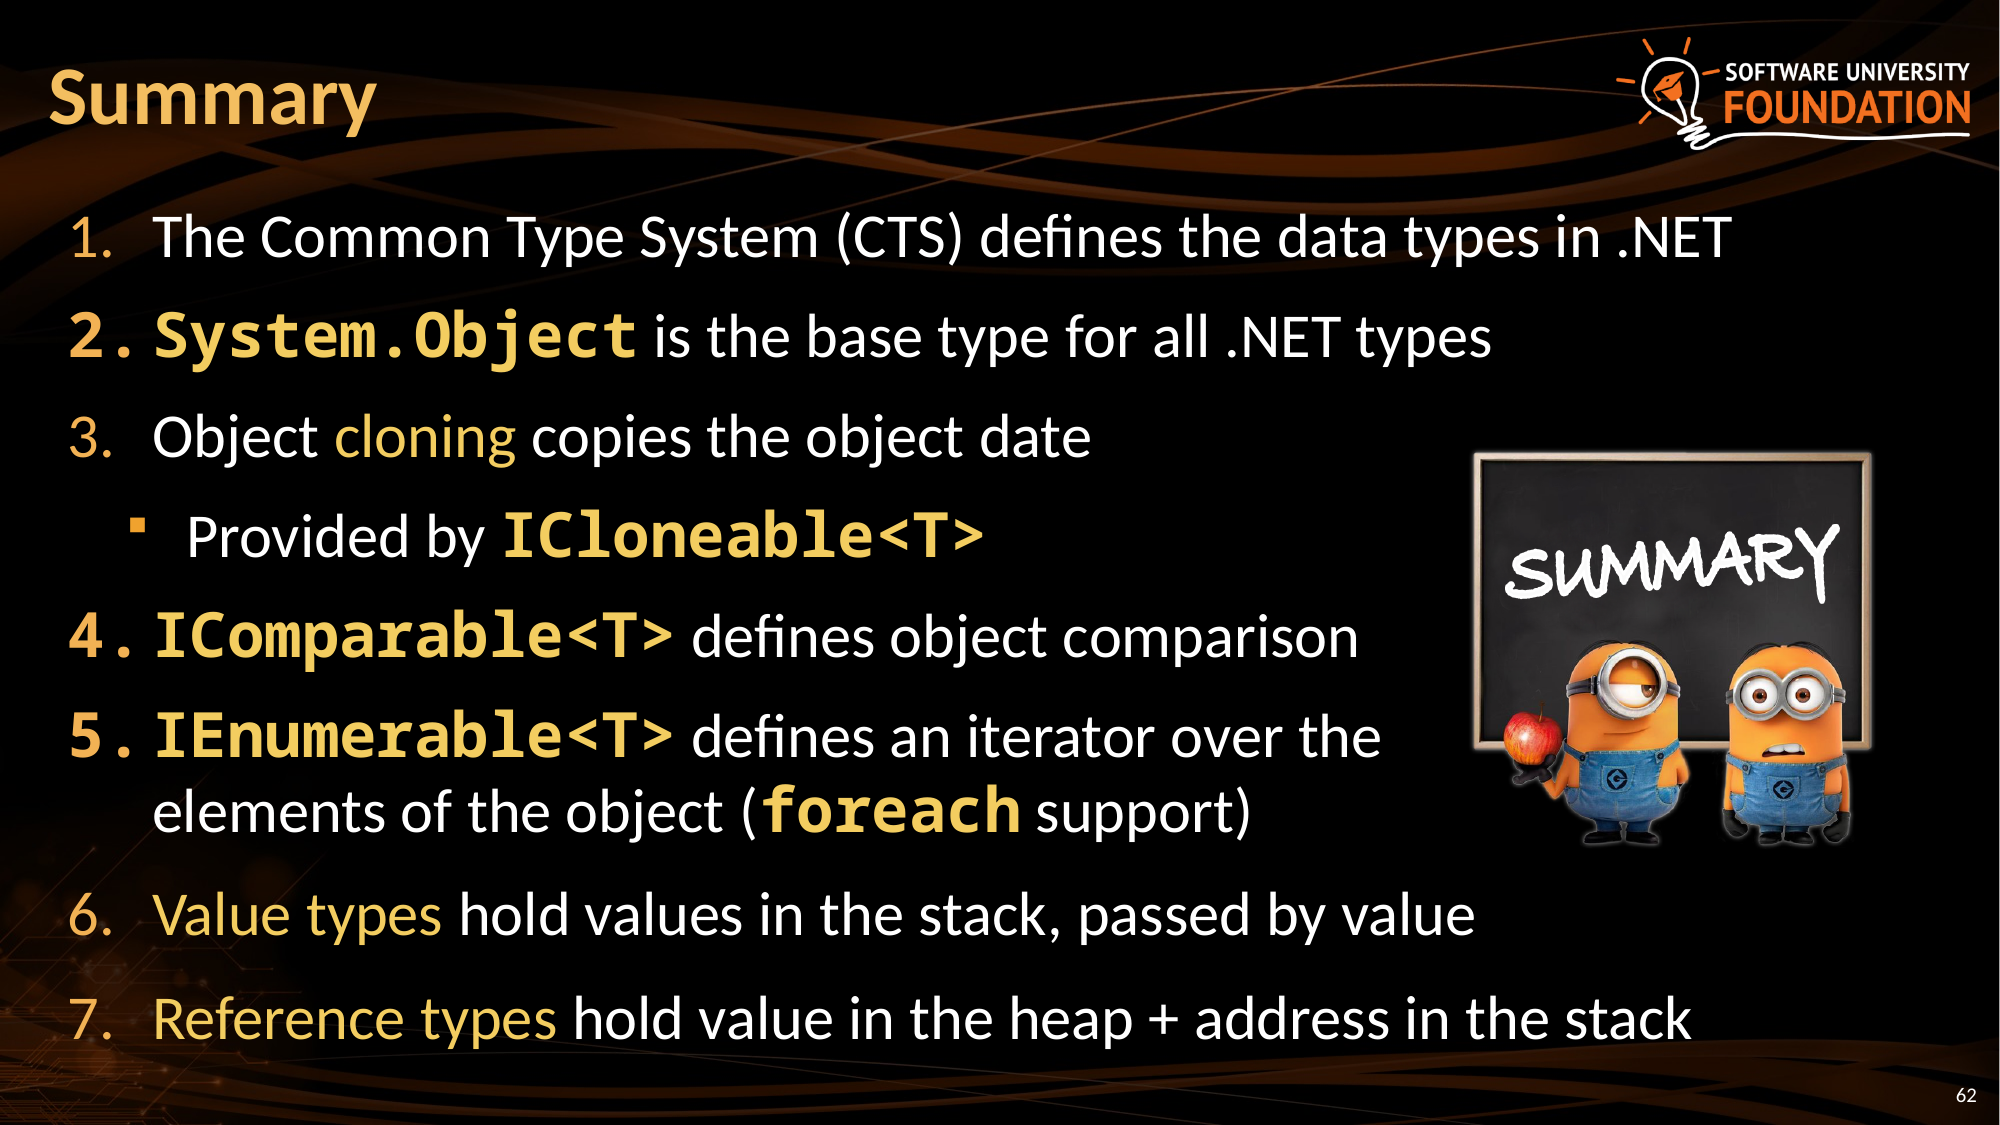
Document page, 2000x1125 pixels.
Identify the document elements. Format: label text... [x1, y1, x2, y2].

list The Common Type System (CTS) defines the data types in .NET System.Object is the base type for all .NET types Object cloning copies the object date Provided by ICloneable<T> IComparable<T> defines object comparison IEnumerable<T> defines an iterator over the elements of the object (foreach support) Value types hold values in the stack, passed by value Reference types hold value in the heap + address in the stack [49, 188, 1950, 1088]
picture [0, 0, 2000, 1125]
slide_number 62 [1882, 1074, 1983, 1113]
title Summary [30, 6, 1602, 189]
